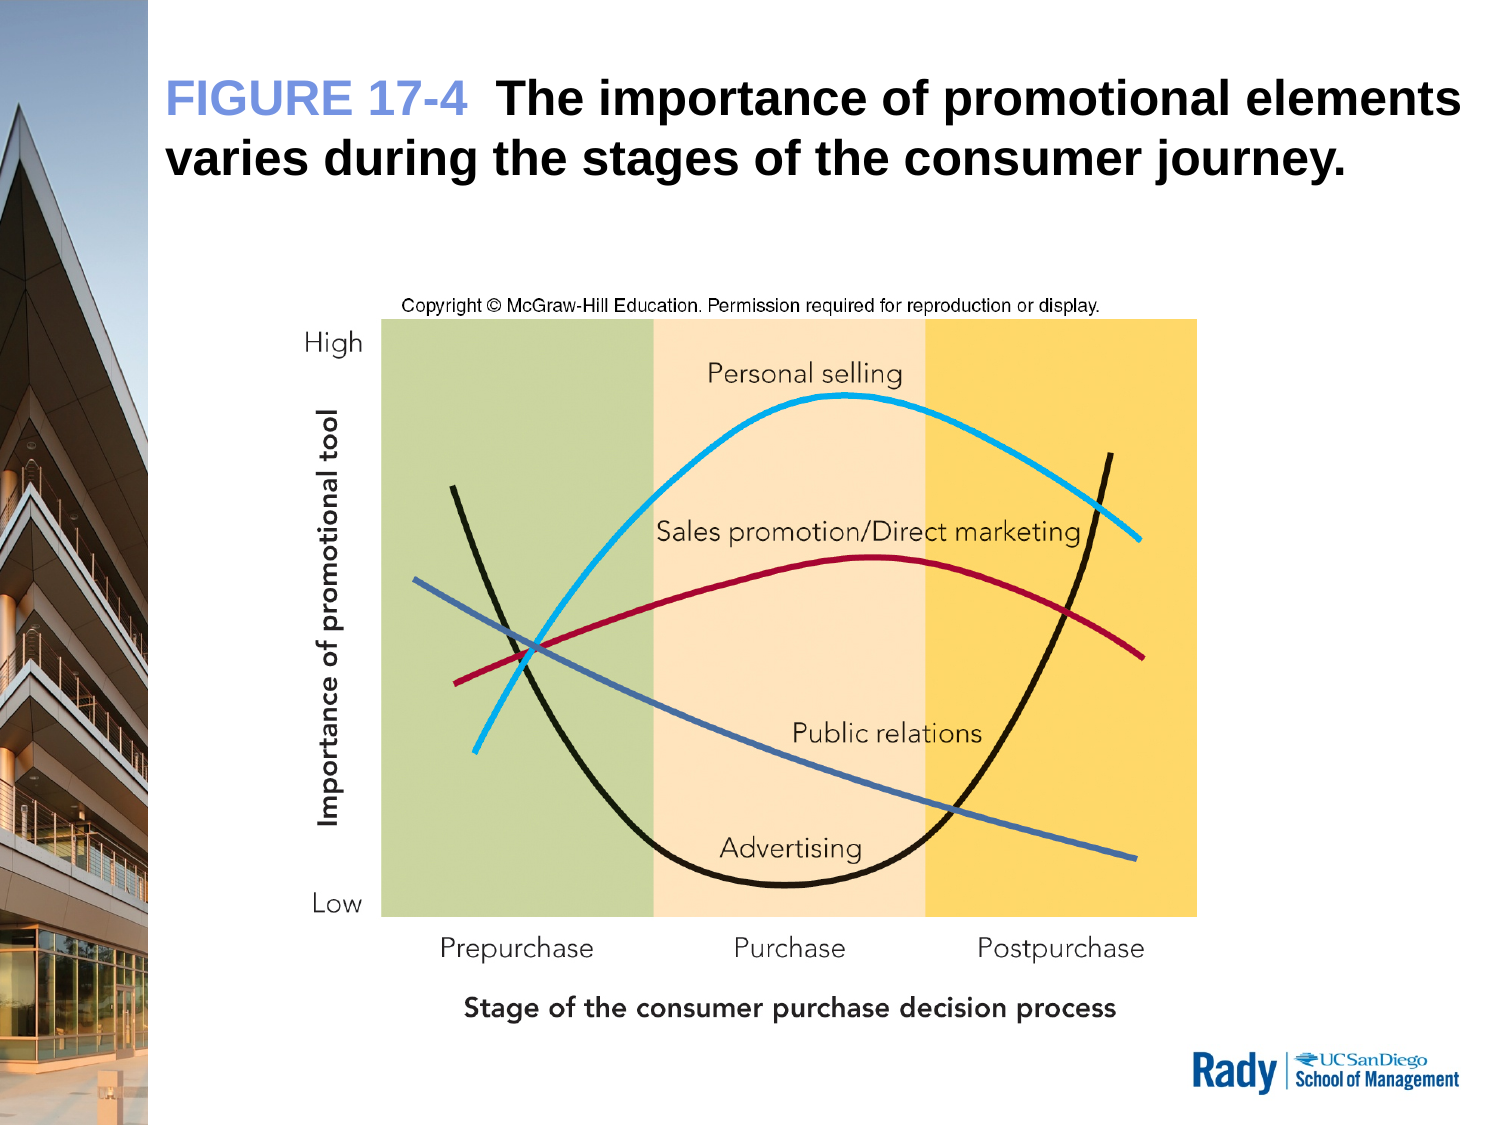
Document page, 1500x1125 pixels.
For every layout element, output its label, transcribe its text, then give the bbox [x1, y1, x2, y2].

title FIGURE 17-4 The importance of promotional elements varies during the stages of the consumer journey. [149, 105, 1488, 206]
picture [303, 297, 1197, 1024]
picture [1187, 1044, 1463, 1101]
picture [0, 0, 148, 1125]
